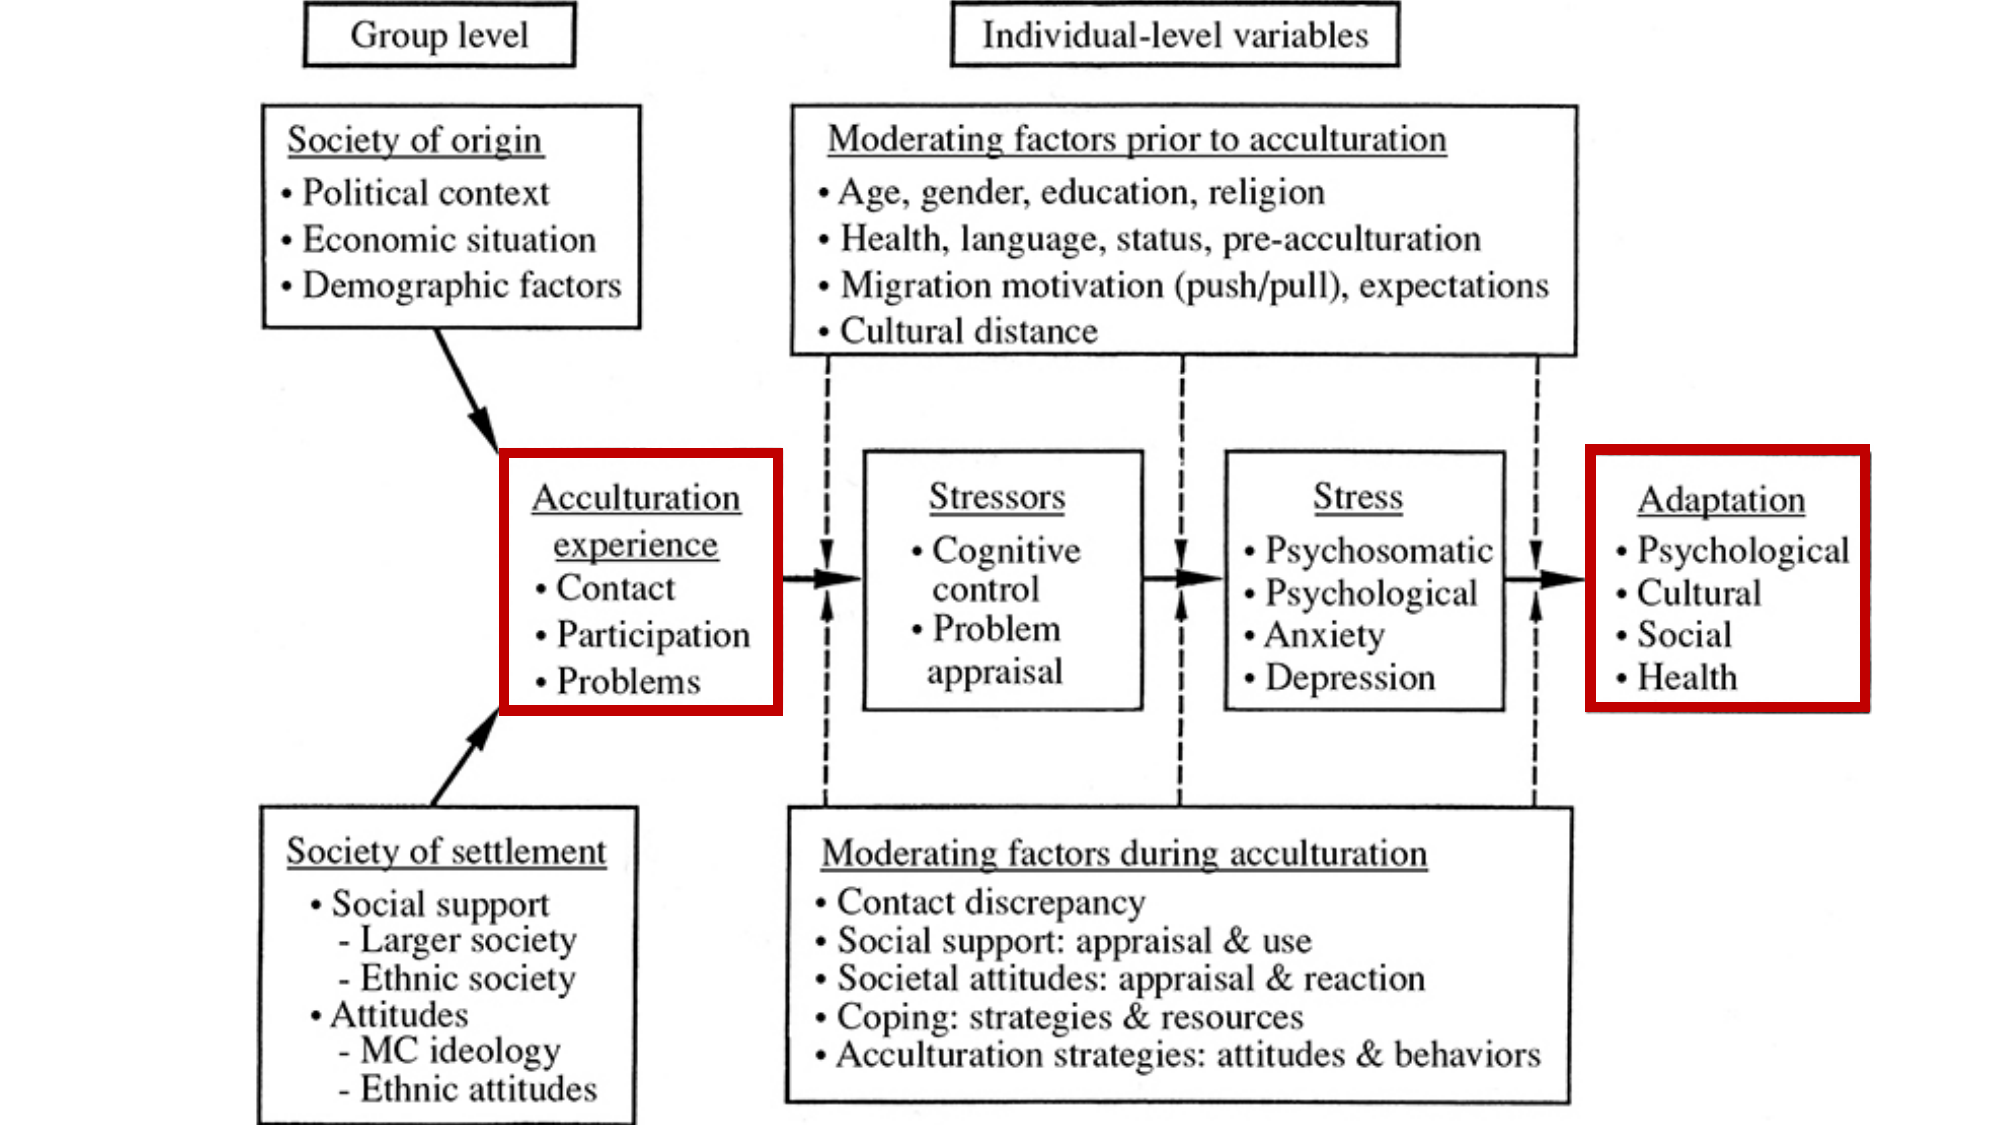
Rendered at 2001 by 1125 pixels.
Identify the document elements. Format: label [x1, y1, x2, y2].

picture [253, 0, 1874, 1125]
